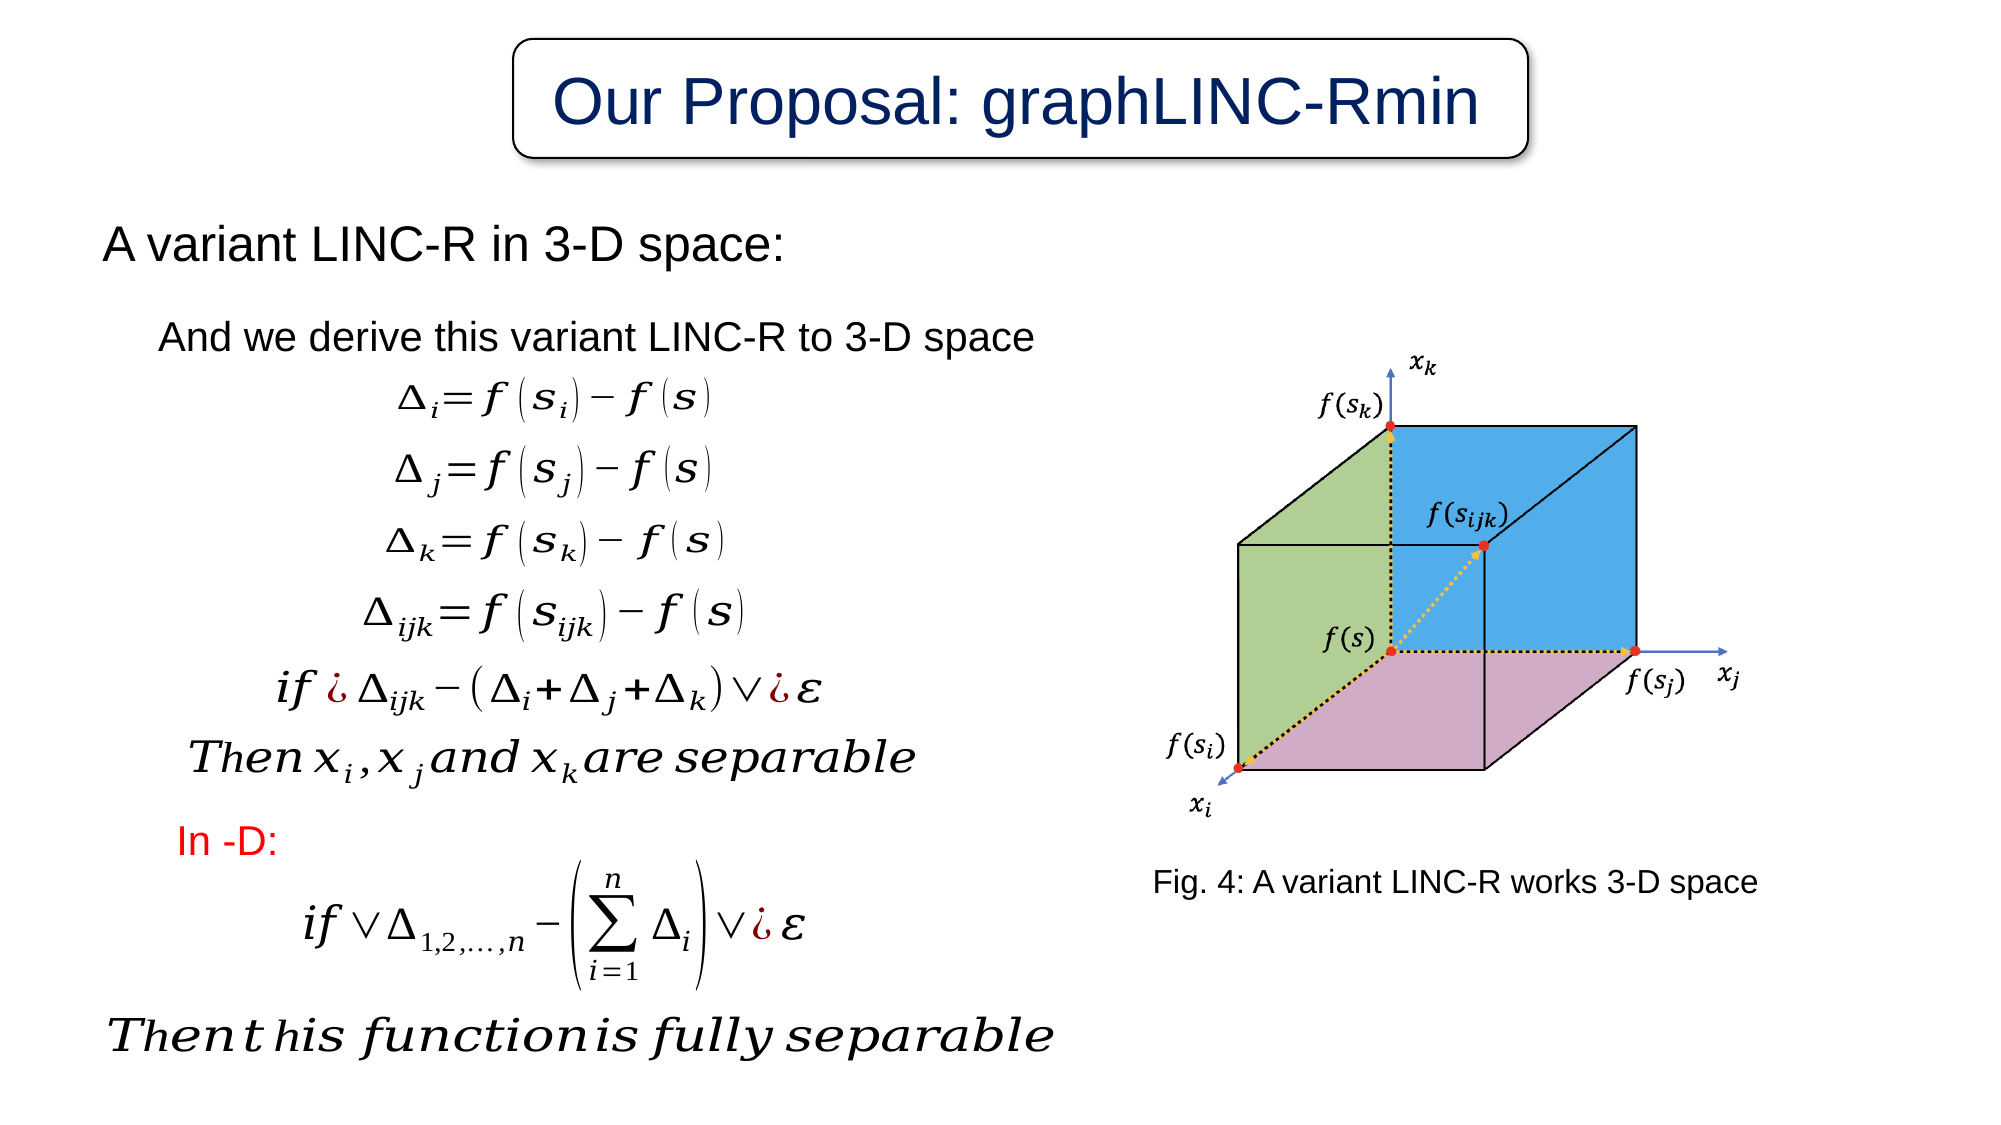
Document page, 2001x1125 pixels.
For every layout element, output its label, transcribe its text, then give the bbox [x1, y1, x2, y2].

picture [1123, 340, 1769, 833]
text_box [512, 37, 1528, 159]
text_box Our Proposal: graphLINC-Rmin [537, 50, 1537, 146]
text_box Fig. 4: A variant LINC-R works 3-D space [1137, 832, 1783, 908]
text_box A variant LINC-R in 3-D space: And we derive this variant LINC-R to 3-D space [87, 173, 1124, 369]
